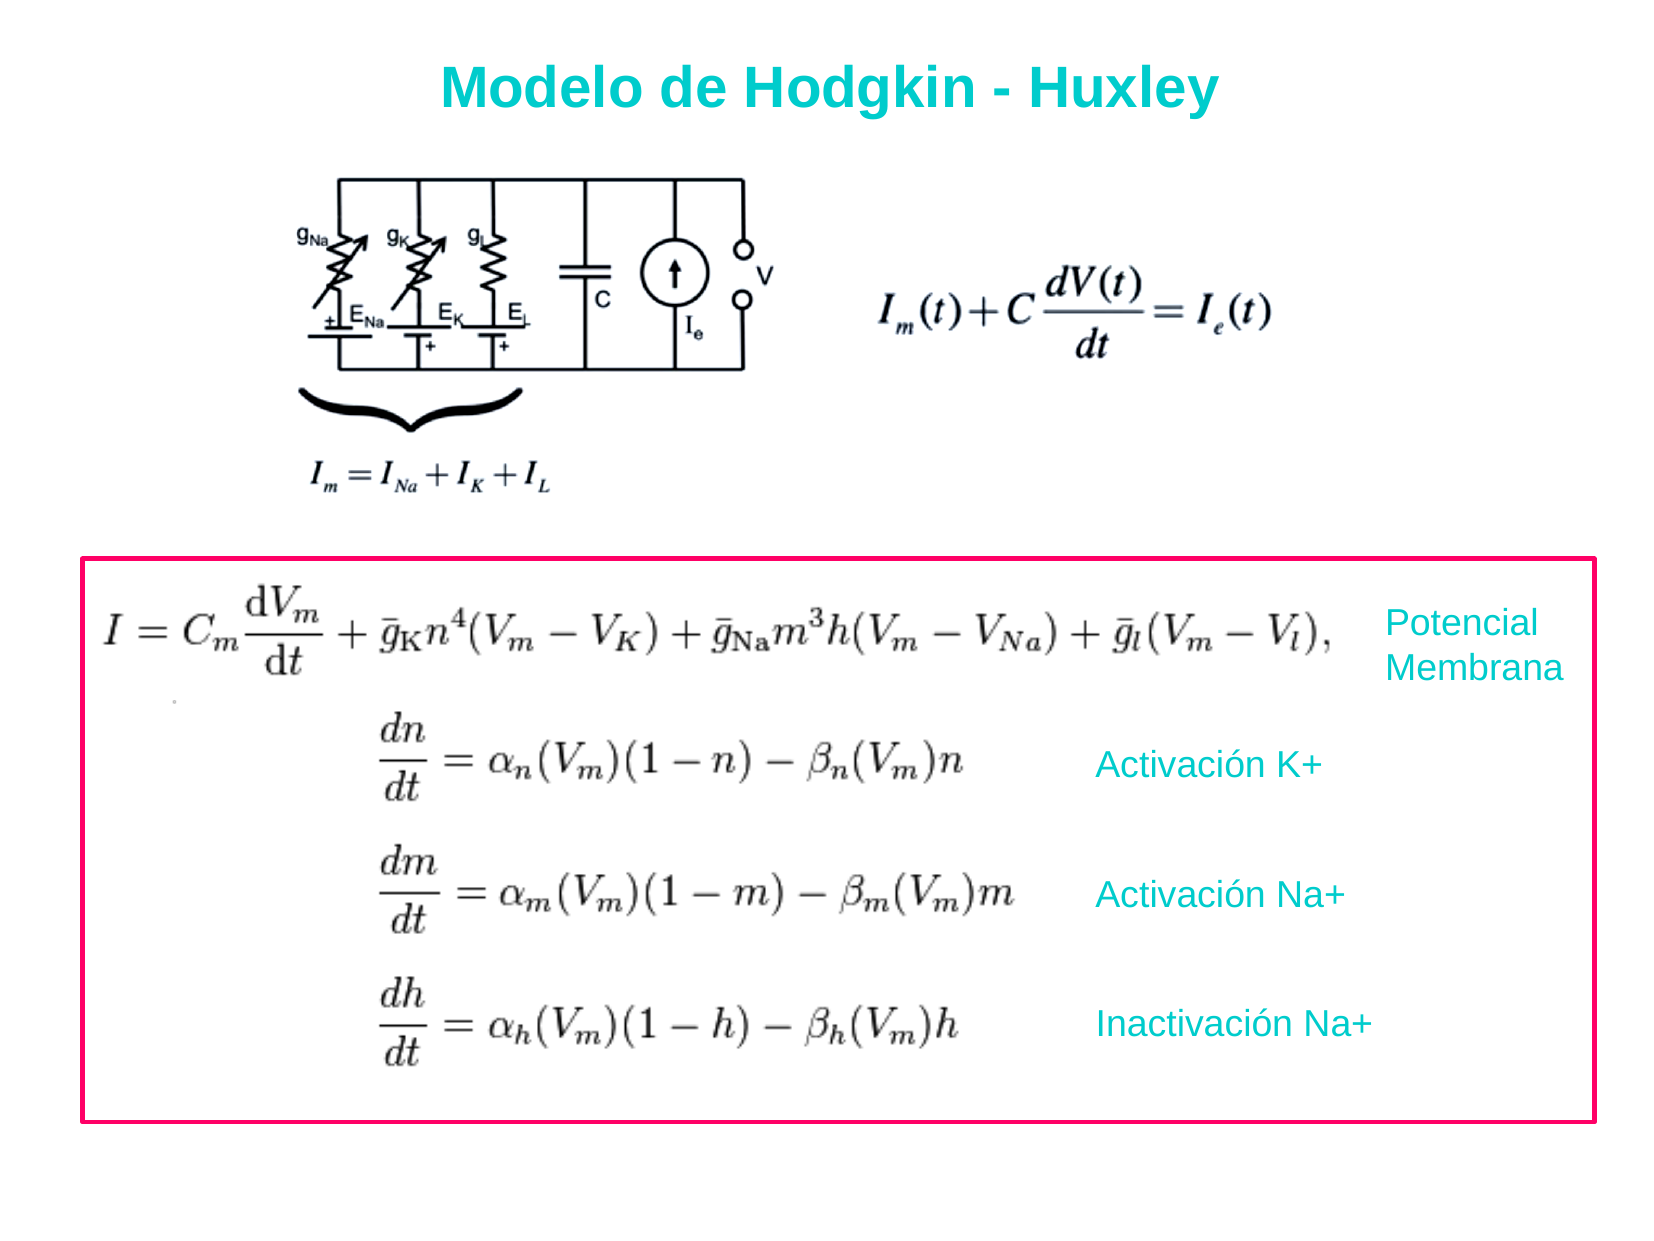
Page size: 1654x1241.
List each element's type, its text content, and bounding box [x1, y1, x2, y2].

picture [867, 259, 1294, 379]
text_box Modelo de Hodgkin - Huxley [425, 41, 1236, 122]
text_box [32, 558, 1595, 1123]
picture [253, 165, 810, 509]
